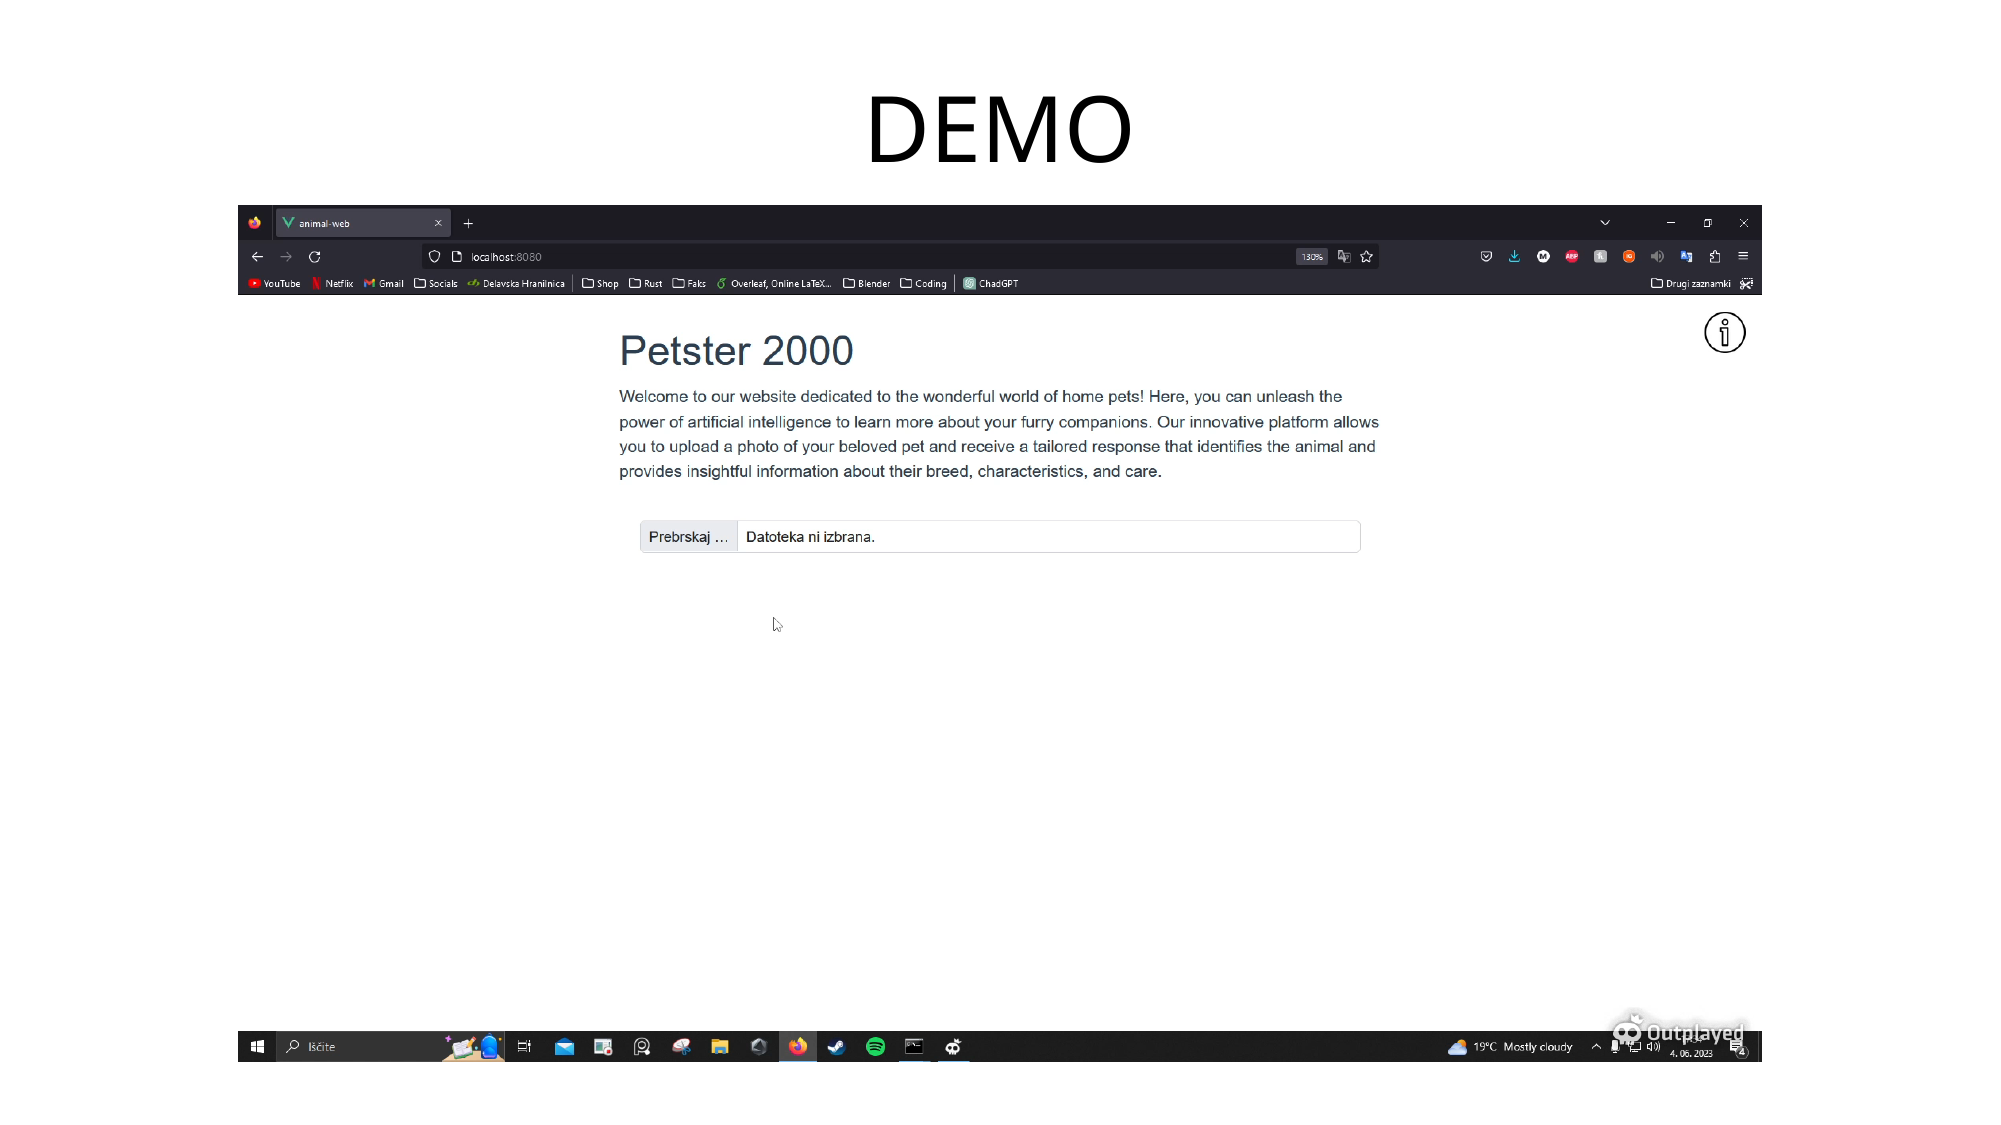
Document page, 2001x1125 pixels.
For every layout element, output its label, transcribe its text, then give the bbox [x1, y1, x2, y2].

title DEMO [137, 59, 1863, 205]
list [237, 204, 1763, 1063]
